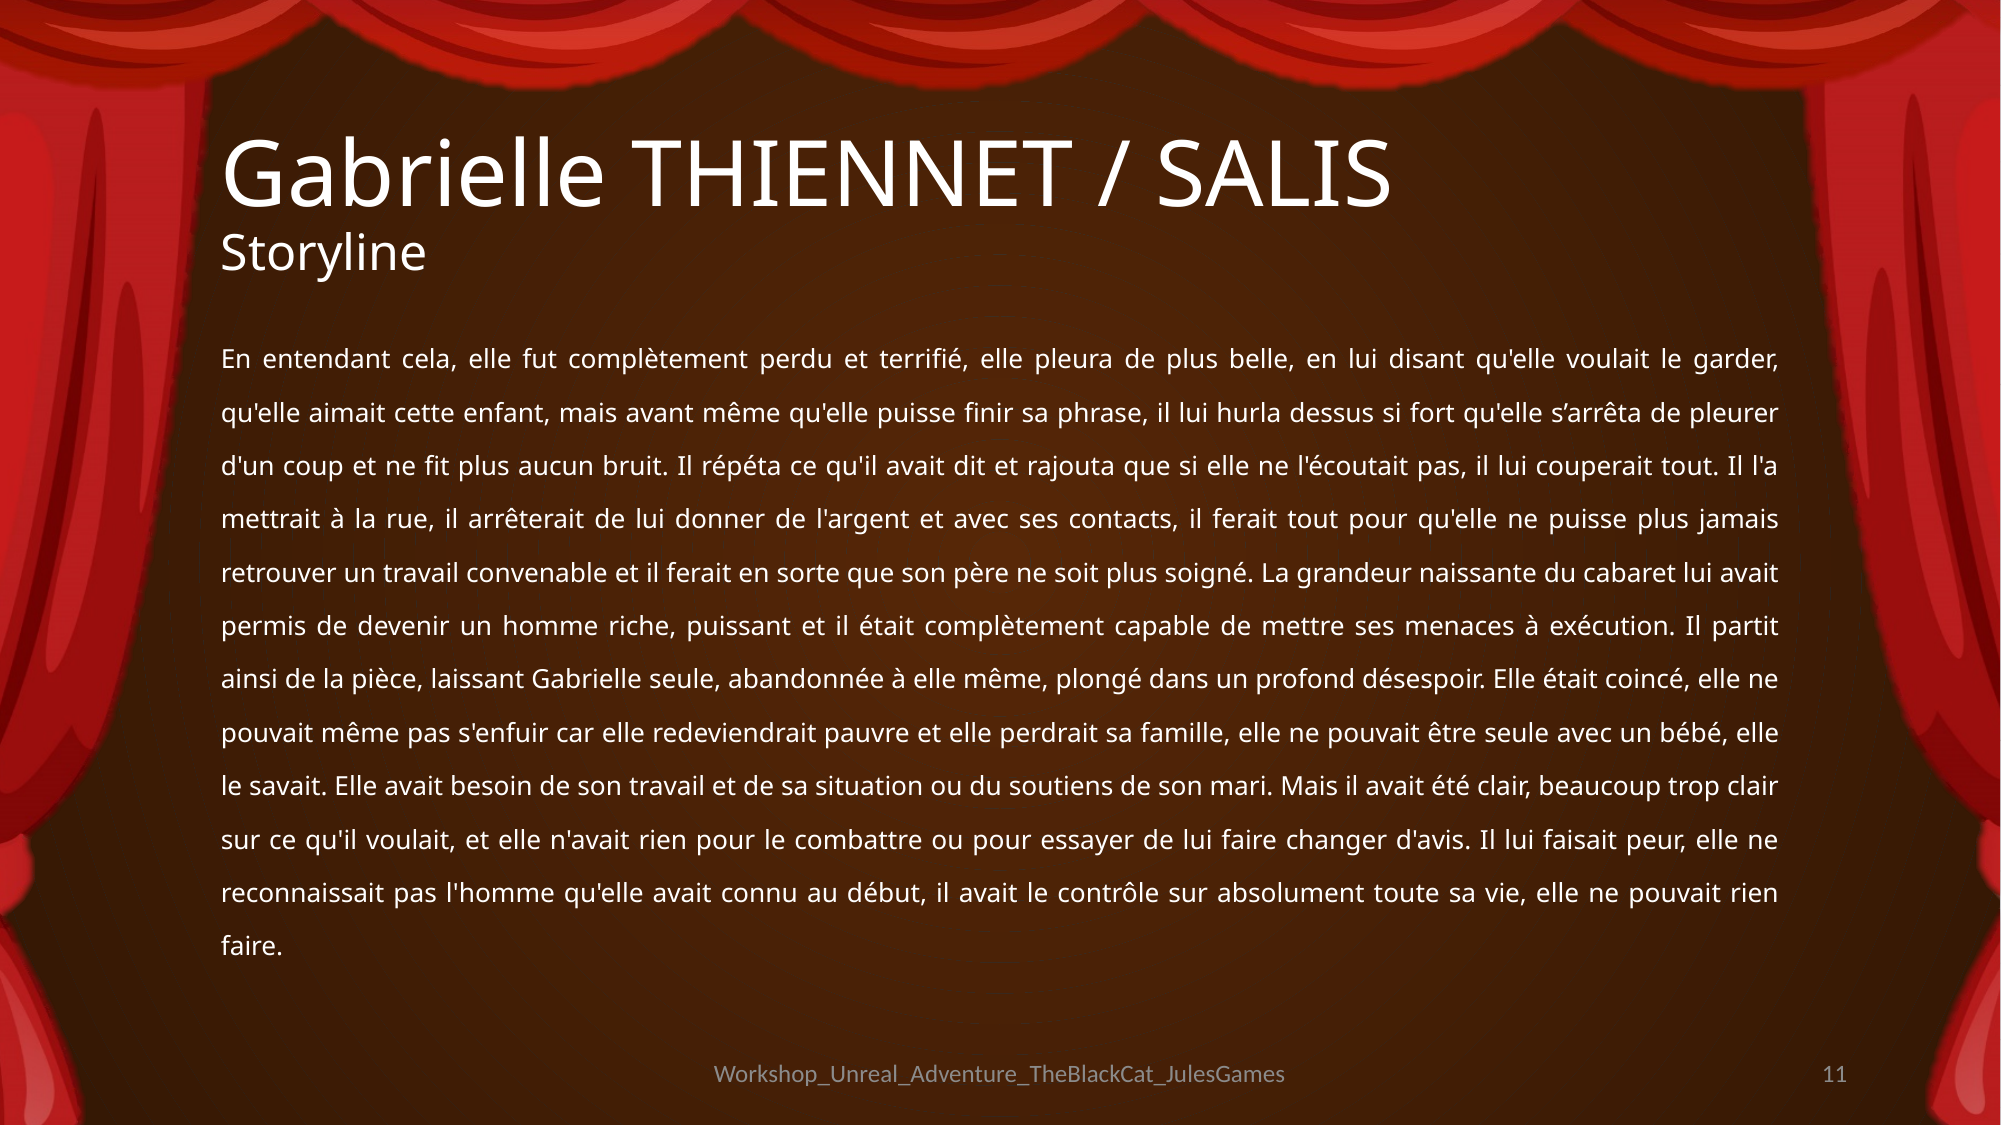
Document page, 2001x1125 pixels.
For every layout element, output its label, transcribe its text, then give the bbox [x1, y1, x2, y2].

list En entendant cela, elle fut complètement perdu et terrifié, elle pleura de plus belle, en lui disant qu'elle voulait le garder, qu'elle aimait cette enfant, mais avant même qu'elle puisse finir sa phrase, il lui hurla dessus si fort qu'elle s’arrêta de pleurer d'un coup et ne fit plus aucun bruit. Il répéta ce qu'il avait dit et rajouta que si elle ne l'écoutait pas, il lui couperait tout. Il l'a mettrait à la rue, il arrêterait de lui donner de l'argent et avec ses contacts, il ferait tout pour qu'elle ne puisse plus jamais retrouver un travail convenable et il ferait en sorte que son père ne soit plus soigné. La grandeur naissante du cabaret lui avait permis de devenir un homme riche, puissant et il était complètement capable de mettre ses menaces à exécution. Il partit ainsi de la pièce, laissant Gabrielle seule, abandonnée à elle même, plongé dans un profond désespoir. Elle était coincé, elle ne pouvait même pas s'enfuir car elle redeviendrait pauvre et elle perdrait sa famille, elle ne pouvait être seule avec un bébé, elle le savait. Elle avait besoin de son travail et de sa situation ou du soutiens de son mari. Mais il avait été clair, beaucoup trop clair sur ce qu'il voulait, et elle n'avait rien pour le combattre ou pour essayer de lui faire changer d'avis. Il lui faisait peur, elle ne reconnaissait pas l'homme qu'elle avait connu au début, il avait le contrôle sur absolument toute sa vie, elle ne pouvait rien faire. [205, 312, 1795, 972]
slide_number 11 [1412, 1042, 1863, 1103]
picture [0, 0, 2001, 1125]
footer Workshop_Unreal_Adventure_TheBlackCat_JulesGames [662, 1042, 1338, 1103]
title Gabrielle THIENNET / SALIS Storyline [205, 95, 1795, 312]
